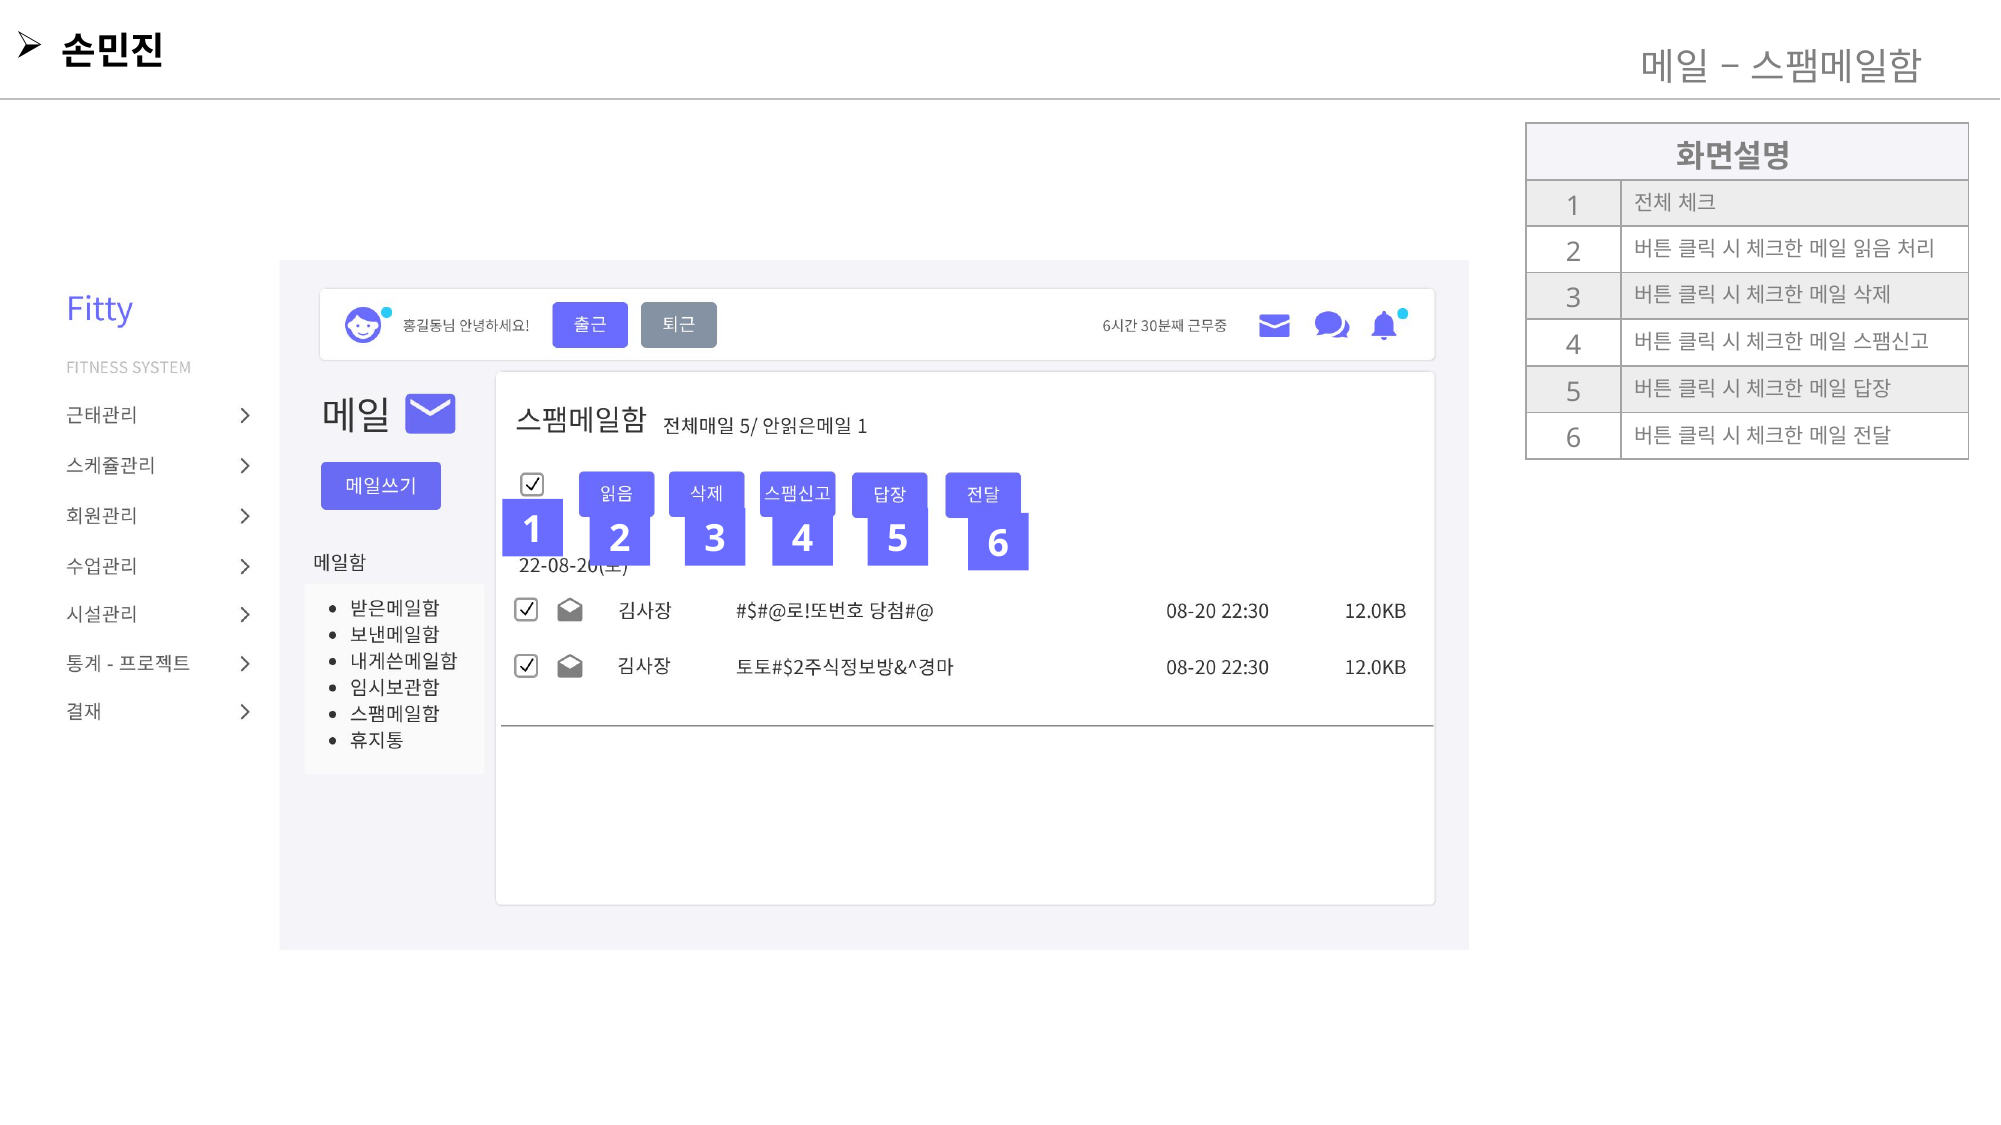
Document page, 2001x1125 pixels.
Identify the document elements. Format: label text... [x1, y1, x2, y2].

table_cell 전체 체크 [1622, 181, 1968, 225]
table_header 화면설명 [1527, 124, 1968, 179]
table_cell 3 [1527, 273, 1620, 318]
table_cell 버튼 클릭 시 체크한 메일 스팸신고 [1622, 320, 1968, 365]
text_box 손민진 [0, 19, 230, 80]
table_cell 버튼 클릭 시 체크한 메일 답장 [1622, 367, 1968, 412]
table_cell 4 [1527, 320, 1620, 365]
text_box 메일 – 스팸메일함 [1306, 35, 1939, 96]
table_cell 1 [1527, 181, 1620, 225]
picture [31, 260, 1469, 951]
table_cell 버튼 클릭 시 체크한 메일 읽음 처리 [1622, 227, 1968, 272]
table_cell 버튼 클릭 시 체크한 메일 삭제 [1622, 273, 1968, 318]
table_cell 5 [1527, 367, 1620, 412]
table_cell 2 [1527, 227, 1620, 272]
table_cell 버튼 클릭 시 체크한 메일 전달 [1622, 413, 1968, 458]
table_cell 6 [1527, 413, 1620, 458]
